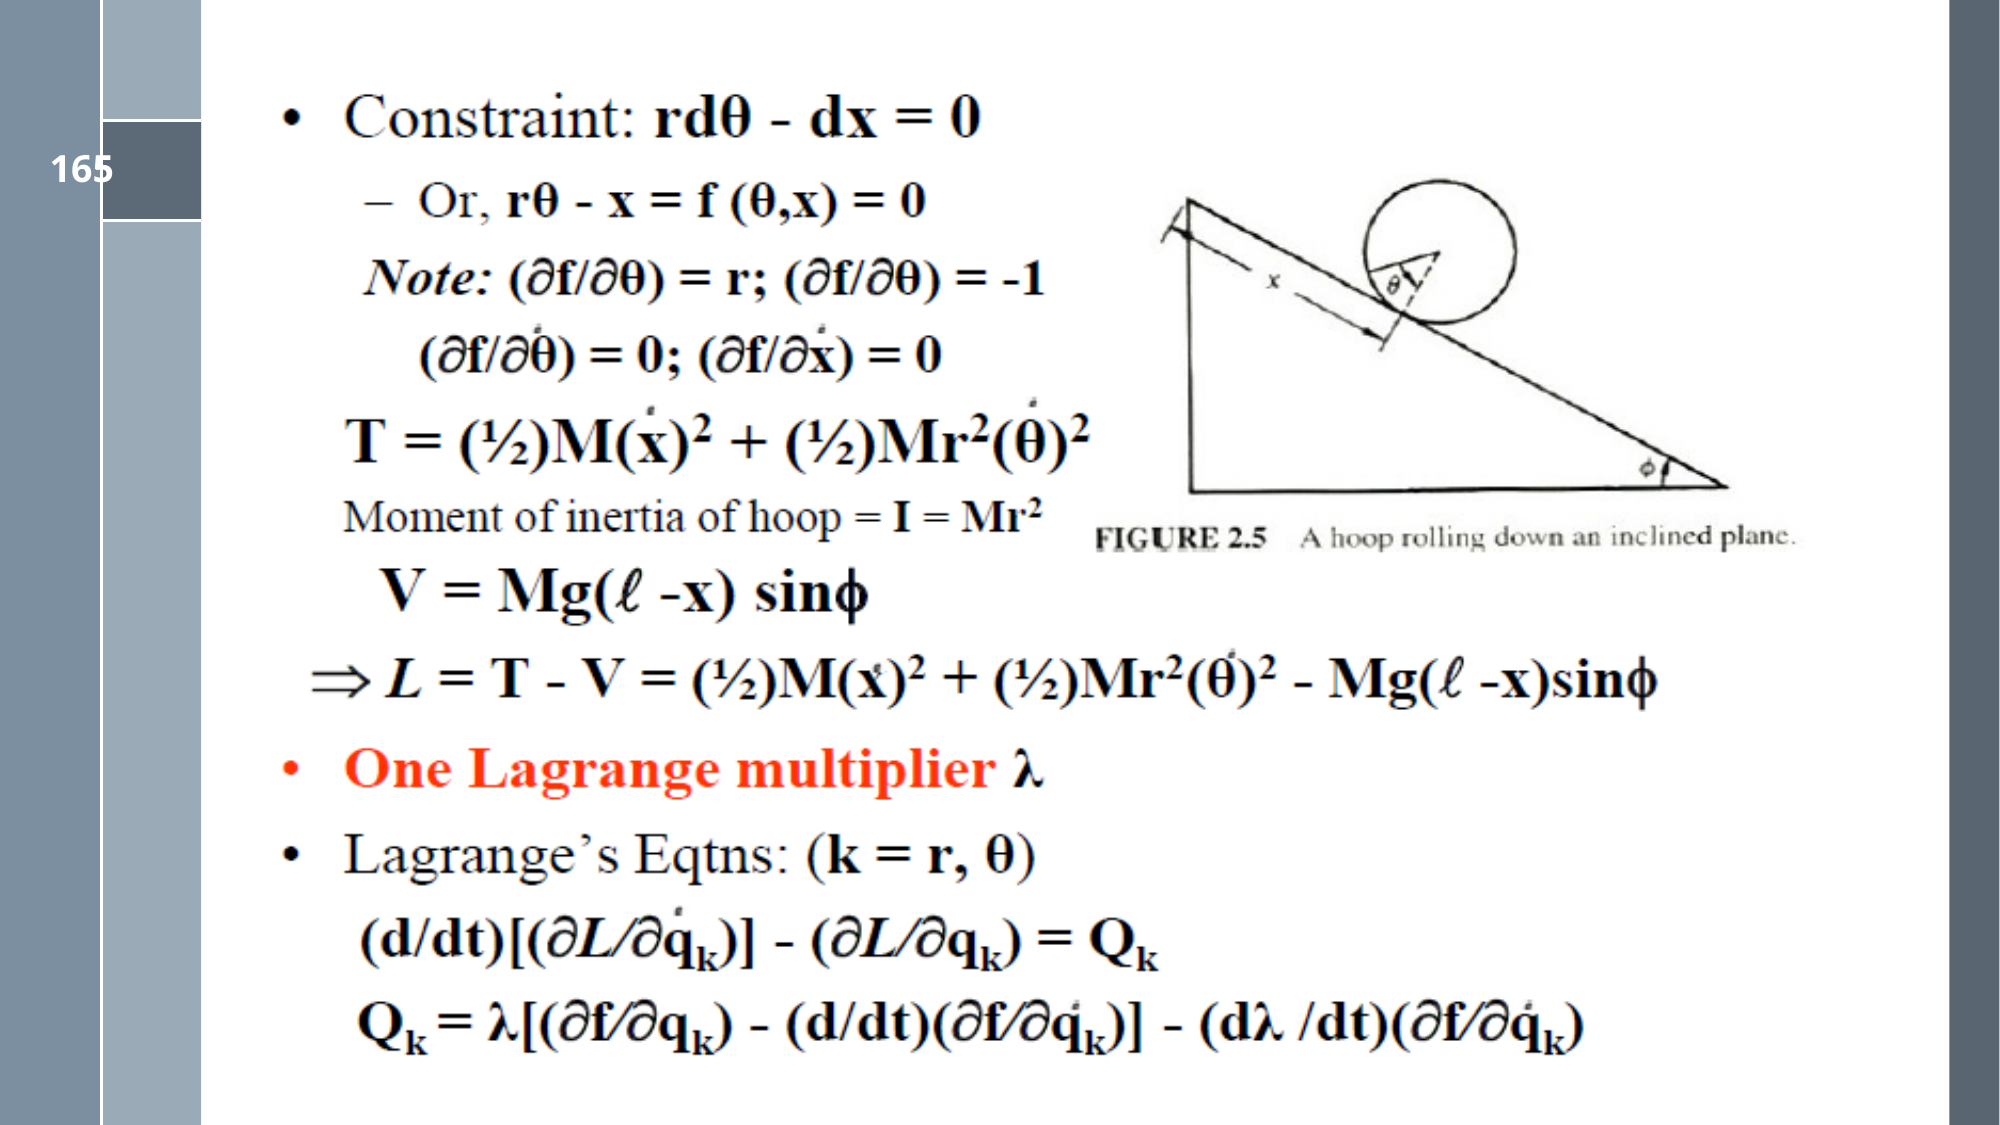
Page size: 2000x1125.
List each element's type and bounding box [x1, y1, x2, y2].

picture [262, 50, 1825, 1088]
